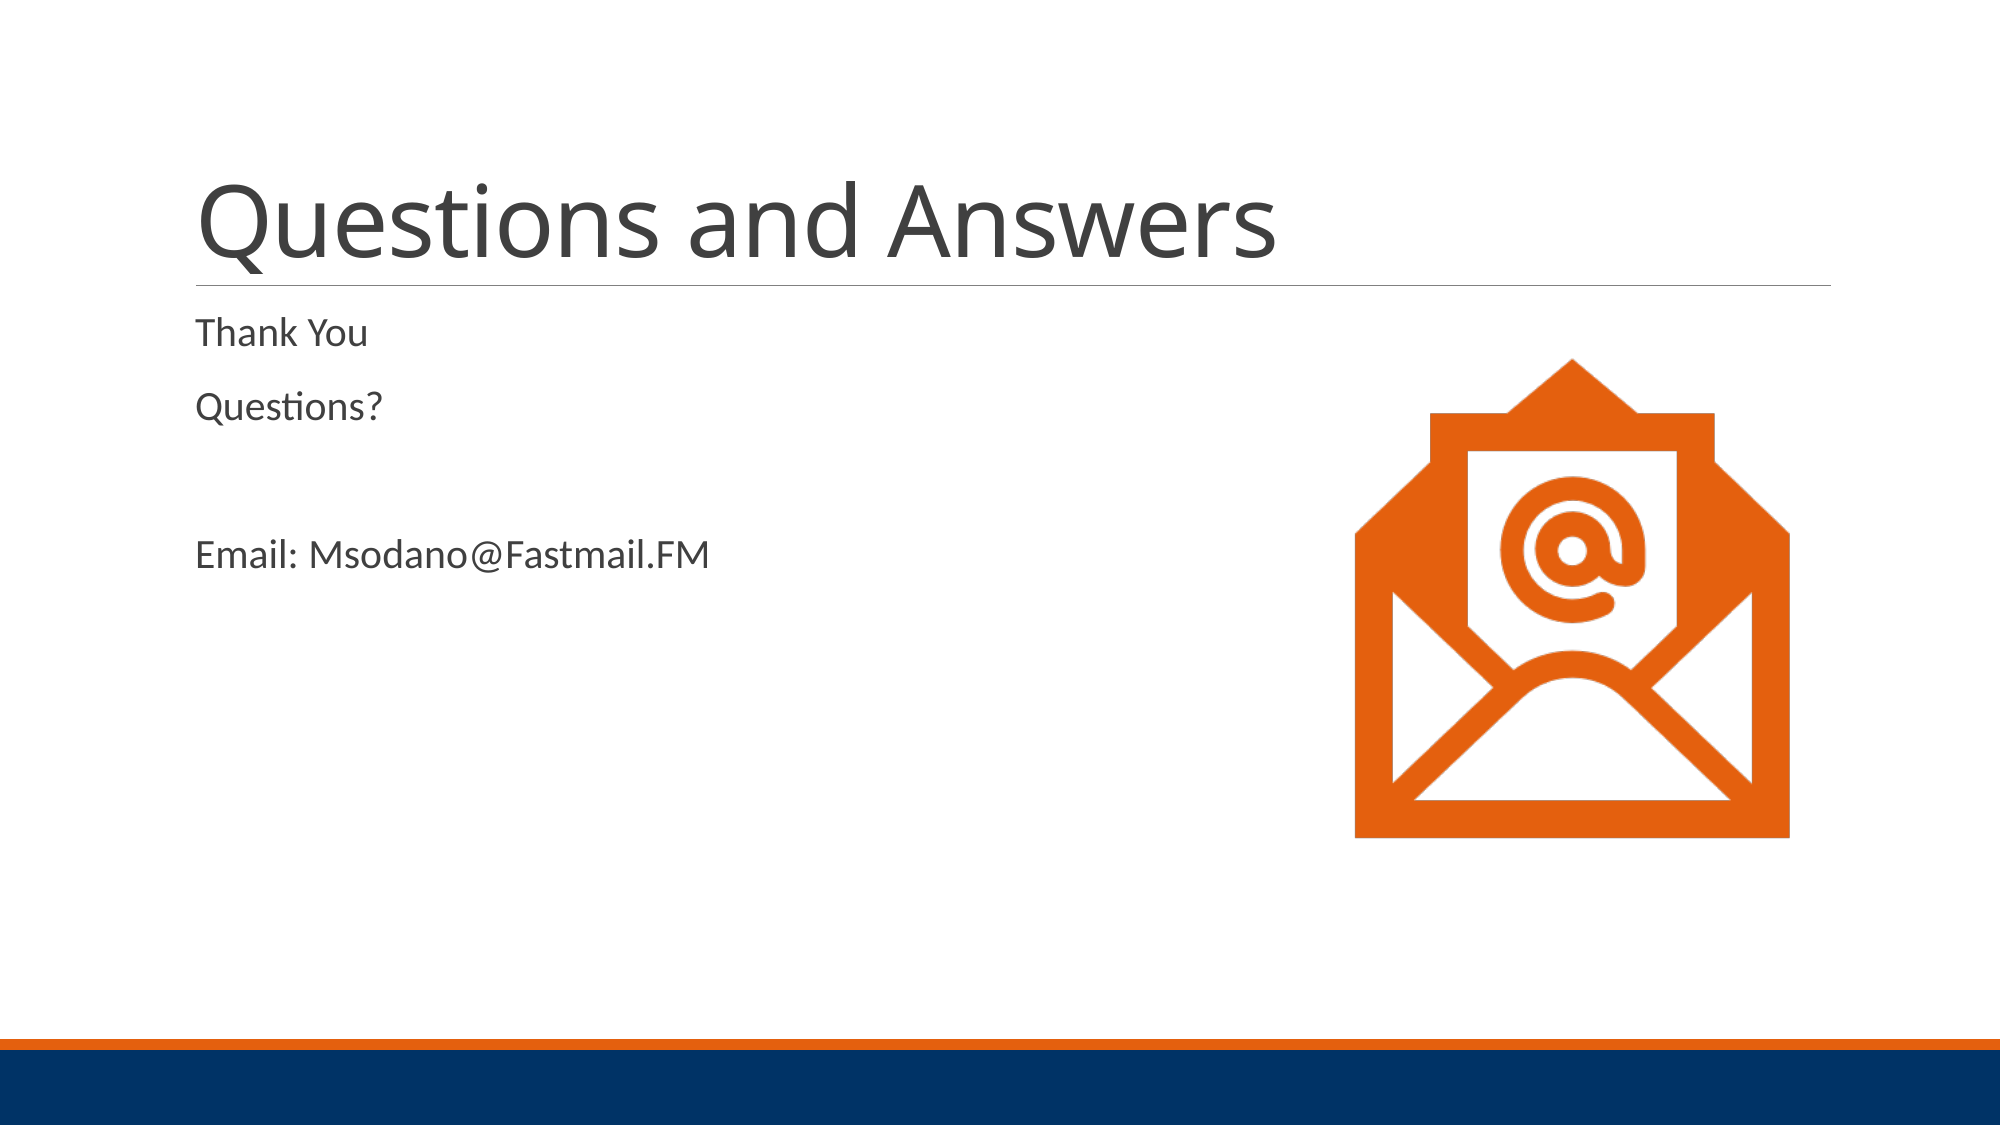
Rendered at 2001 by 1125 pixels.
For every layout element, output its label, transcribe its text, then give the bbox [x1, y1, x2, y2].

picture [1315, 341, 1831, 857]
list Thank You Questions? Email: Msodano@Fastmail.FM [180, 302, 1239, 963]
title Questions and Answers [180, 47, 1830, 285]
